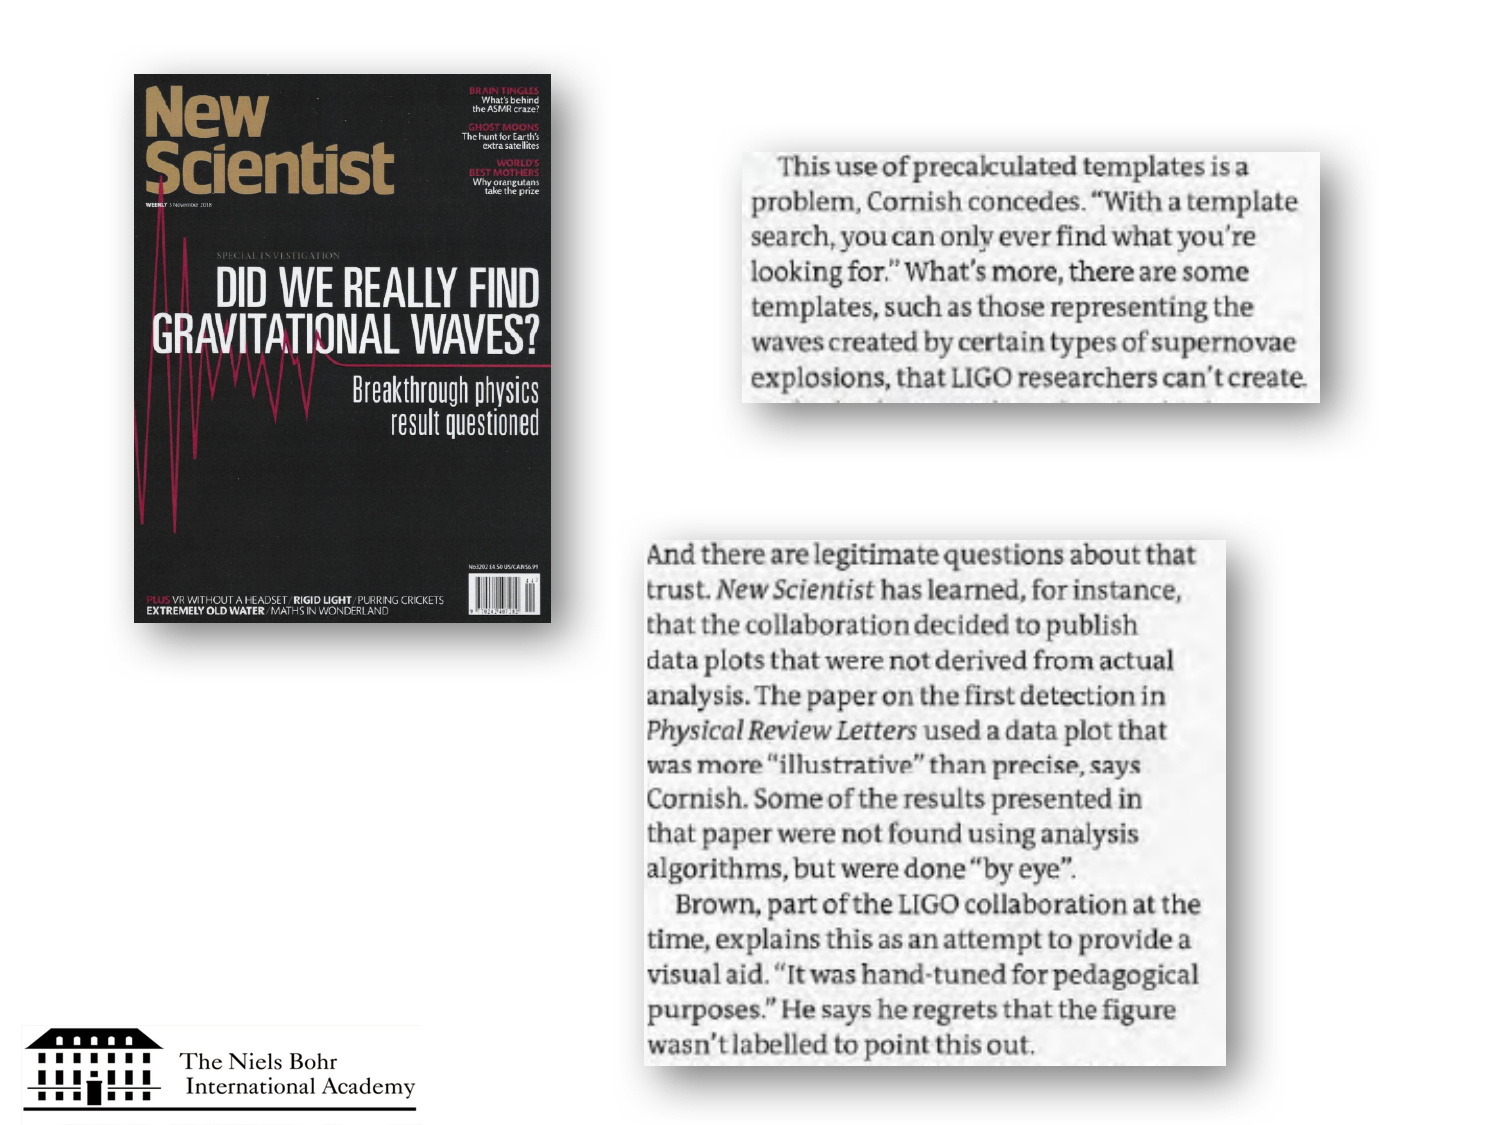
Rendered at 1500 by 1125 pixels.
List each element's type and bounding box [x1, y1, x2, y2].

picture [21, 1025, 422, 1125]
picture [644, 540, 1227, 1066]
picture [134, 73, 551, 624]
picture [742, 152, 1321, 403]
